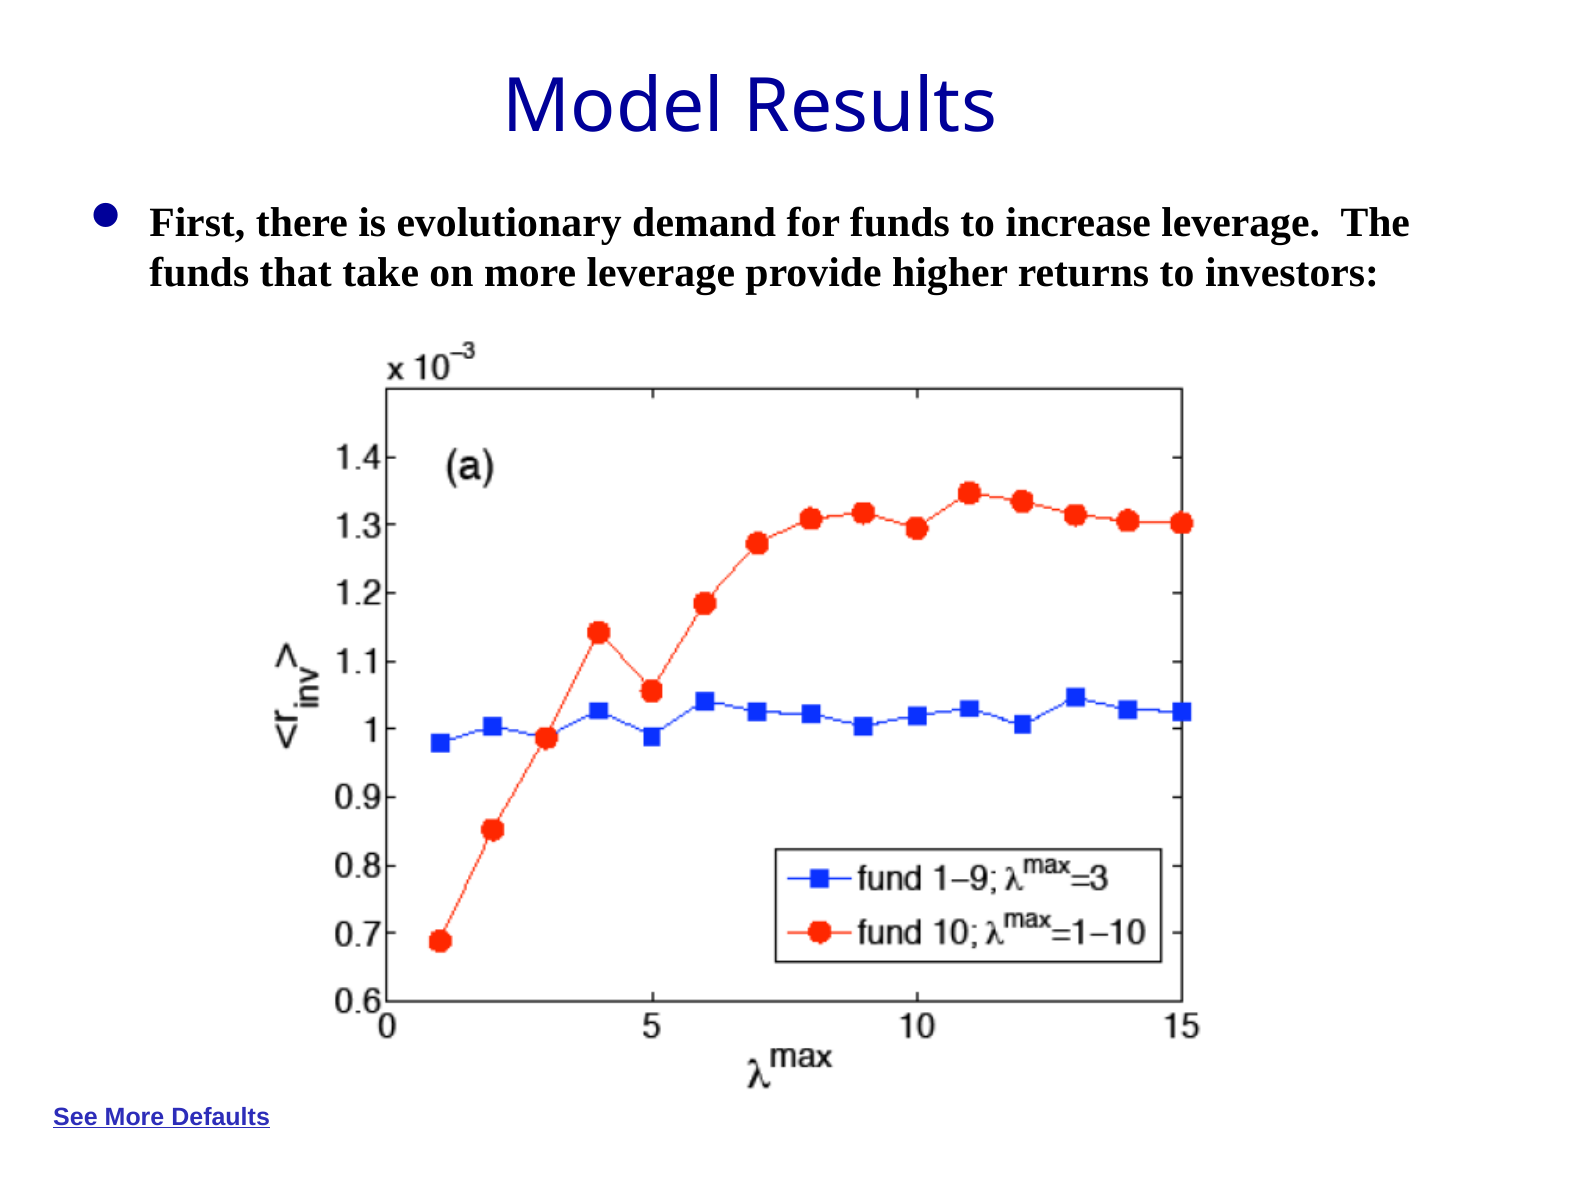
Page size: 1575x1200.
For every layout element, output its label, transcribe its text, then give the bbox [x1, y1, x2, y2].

list First, there is evolutionary demand for funds to increase leverage. The funds that take on more leverage provide higher returns to investors: [75, 187, 1500, 863]
title Model Results [112, 12, 1388, 200]
picture [212, 337, 1279, 1098]
text_box See More Defaults [38, 1092, 286, 1138]
